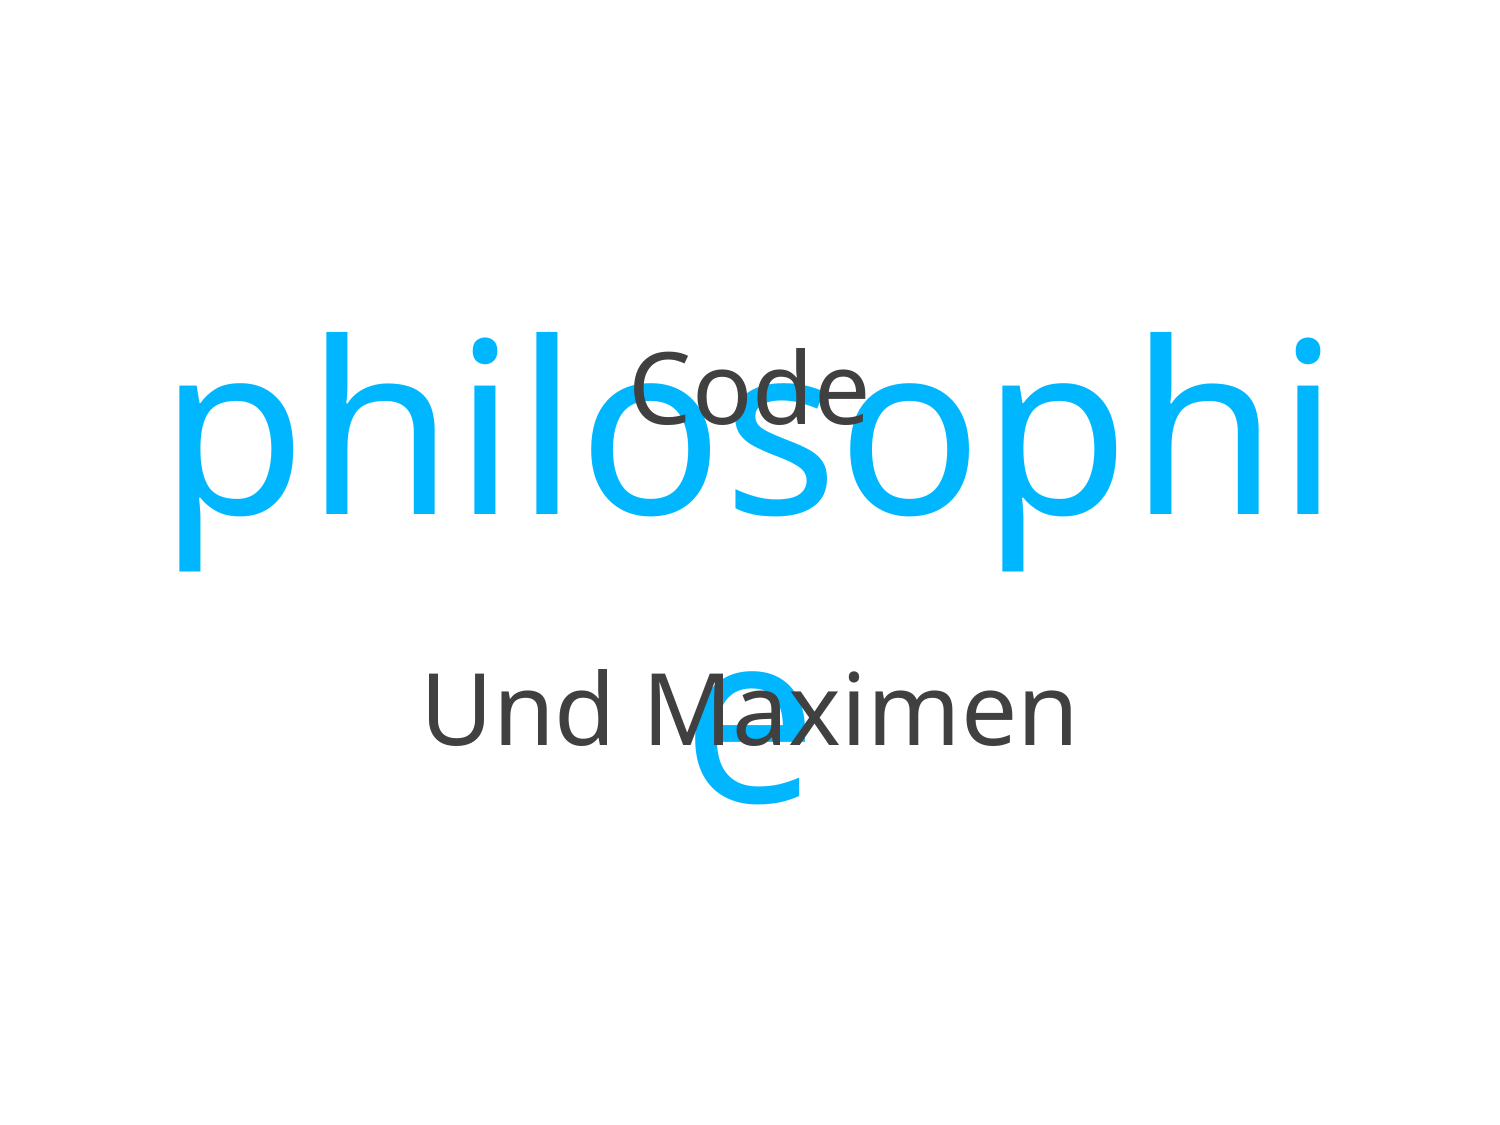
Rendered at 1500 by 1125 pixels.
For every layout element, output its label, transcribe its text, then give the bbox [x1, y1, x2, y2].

list Code [159, 326, 1341, 445]
title philosophie [159, 445, 1341, 645]
list Und Maximen [159, 645, 1341, 799]
